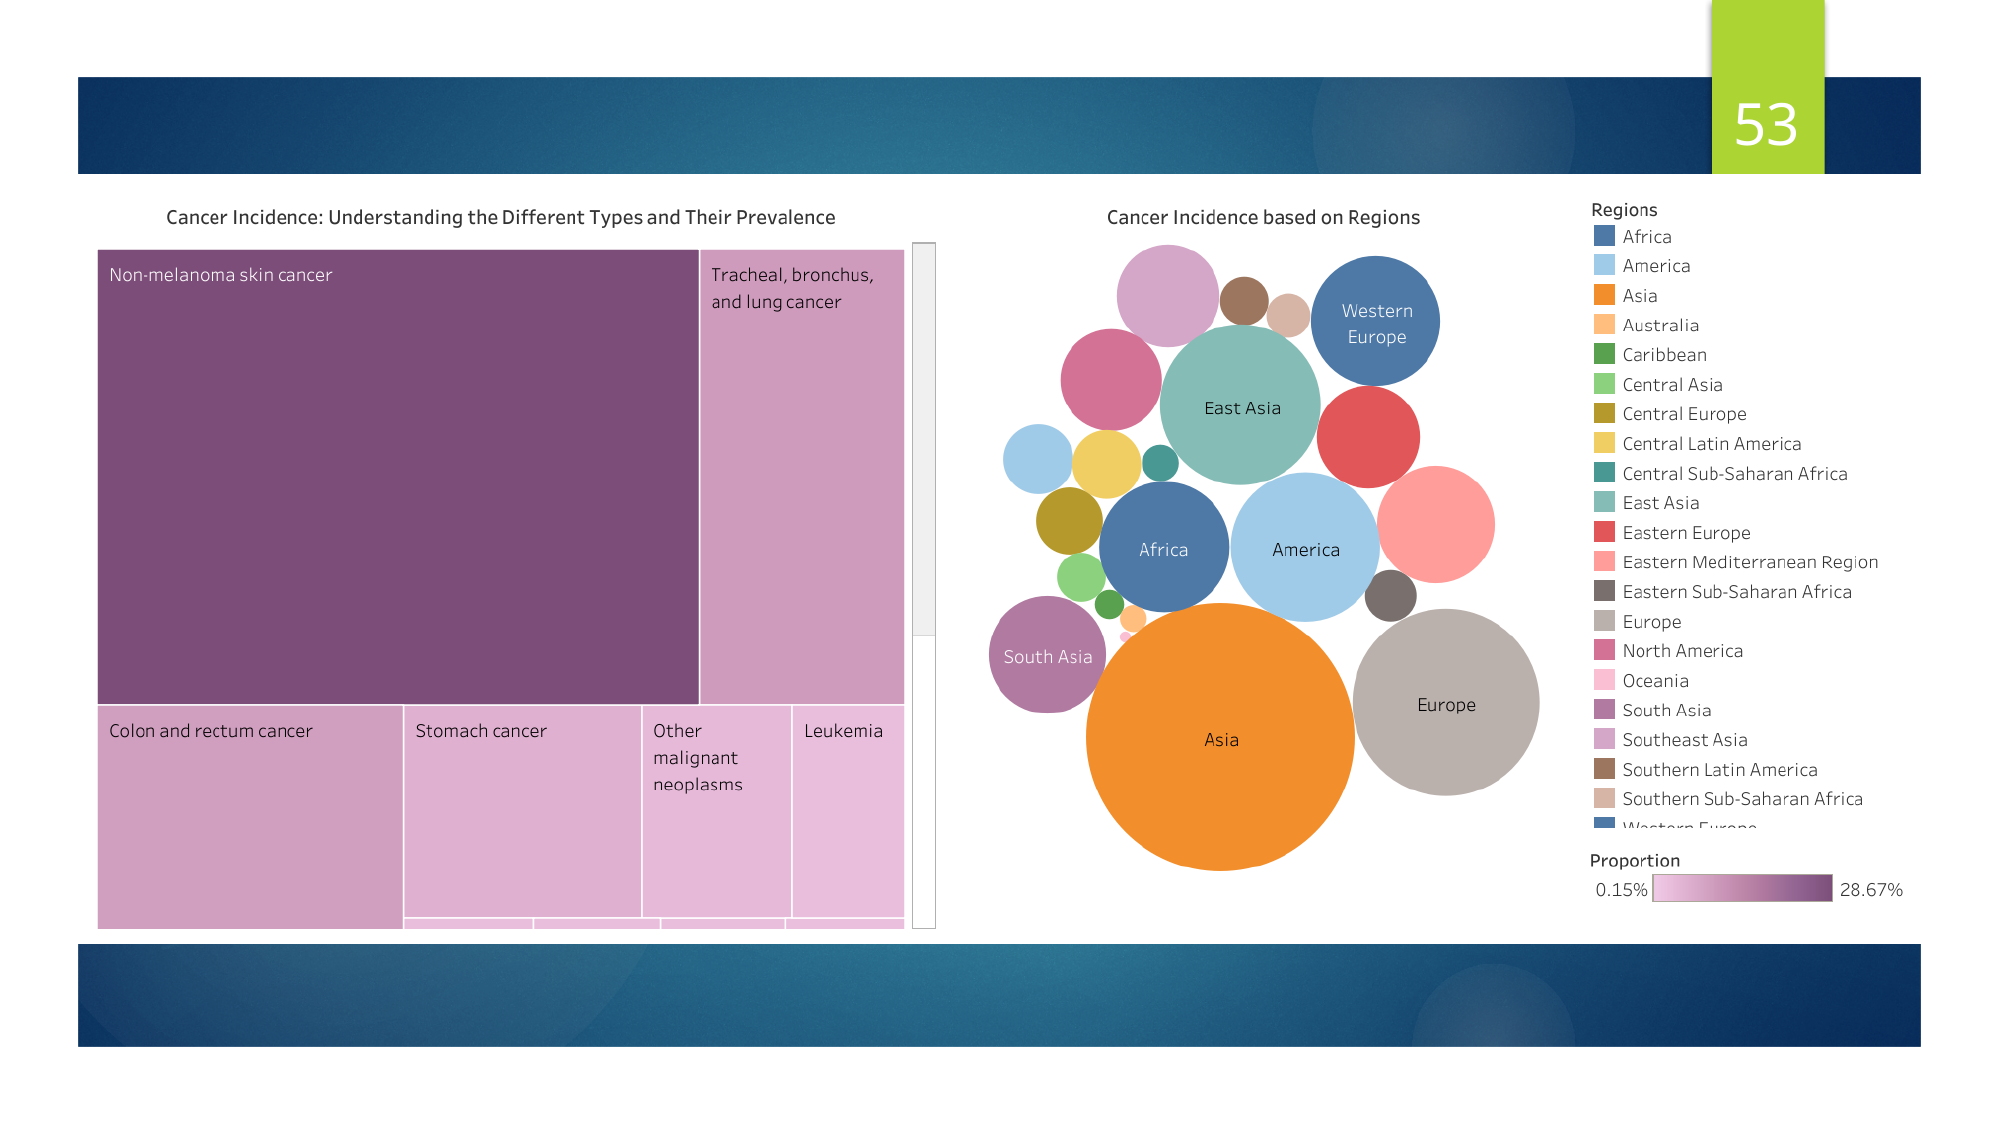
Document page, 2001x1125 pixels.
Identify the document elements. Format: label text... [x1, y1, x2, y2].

picture [72, 174, 1928, 944]
slide_number 53 [1698, 48, 1836, 172]
